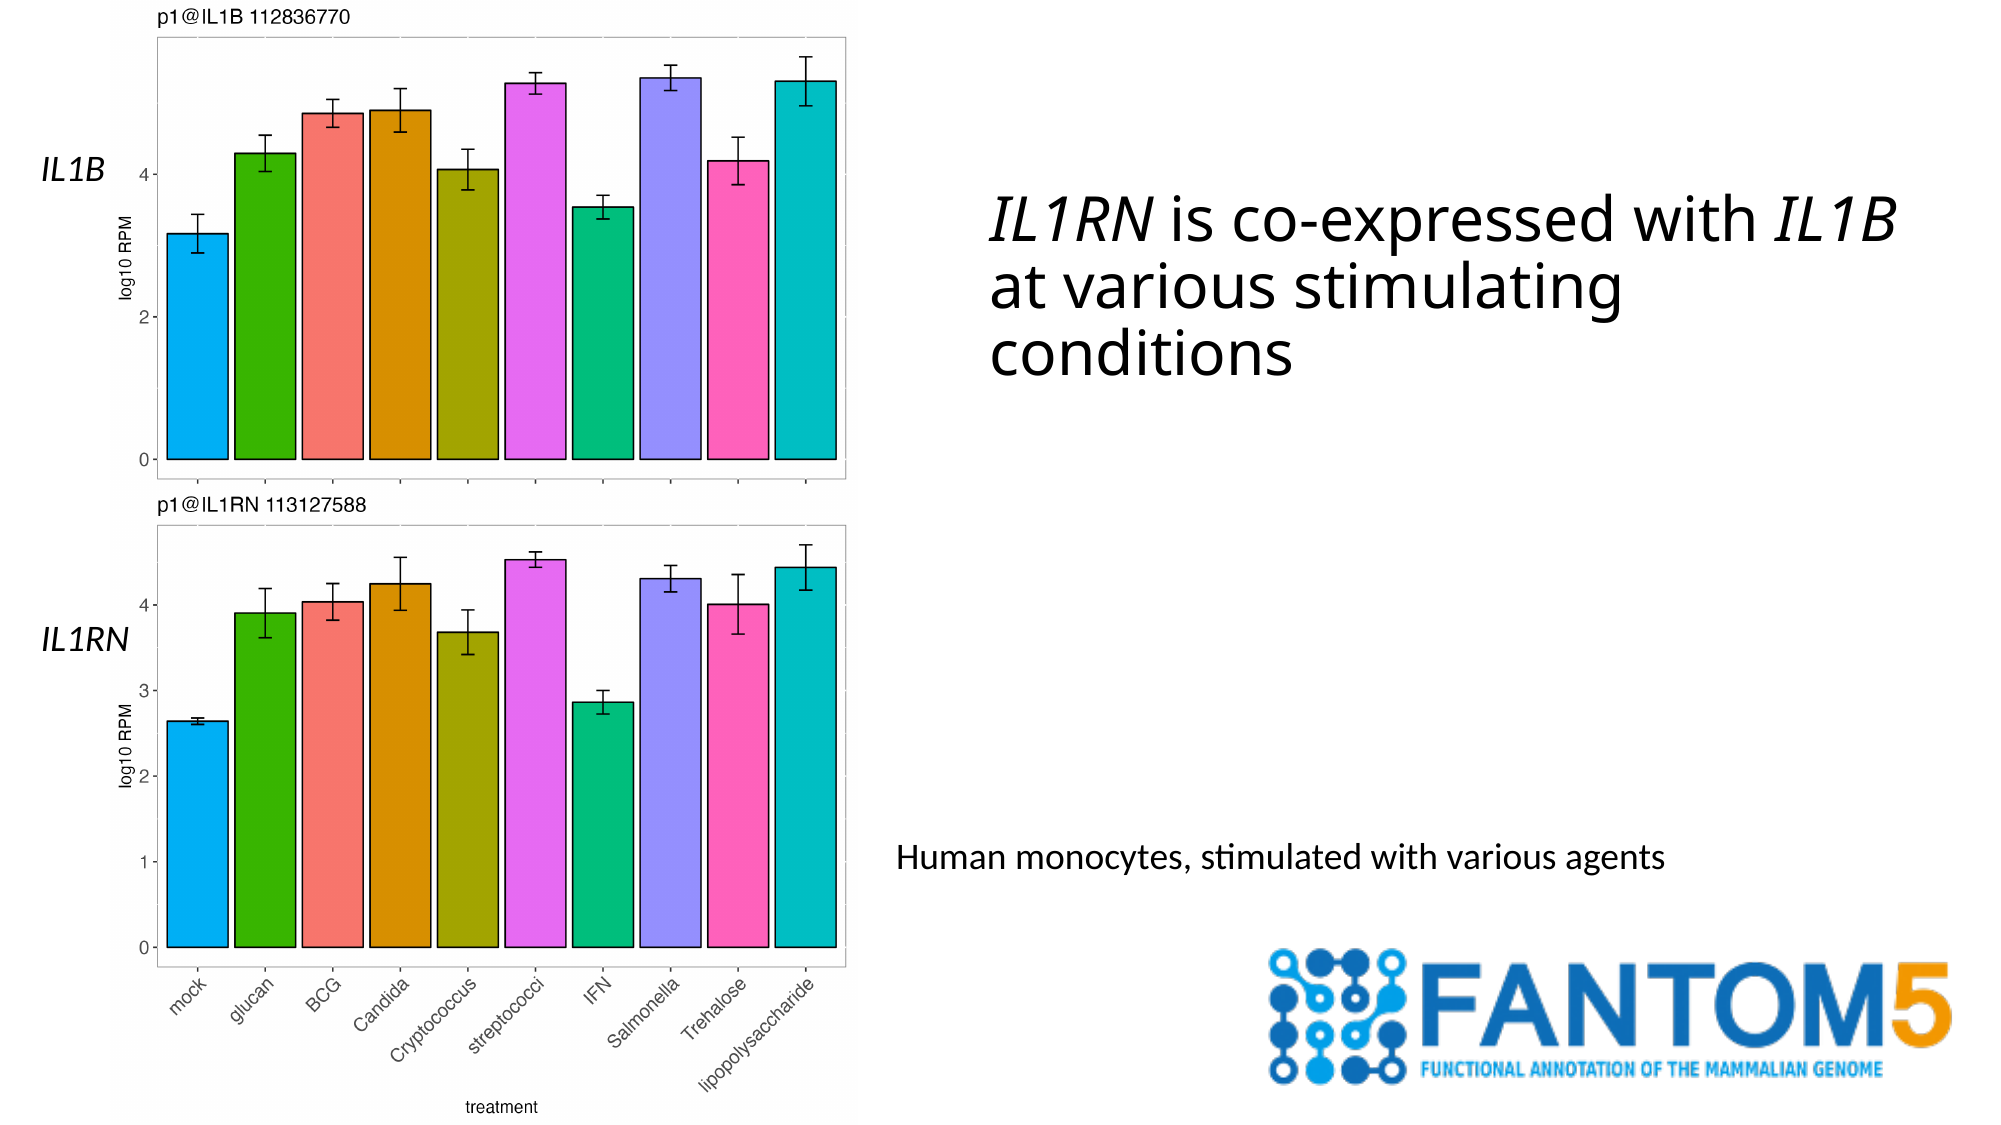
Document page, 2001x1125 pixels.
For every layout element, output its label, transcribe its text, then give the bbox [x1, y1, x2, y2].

picture [1265, 945, 1956, 1088]
title IL1RN is co-expressed with IL1B at various stimulating conditions [974, 179, 1927, 397]
text_box IL1RN [26, 606, 110, 666]
text_box IL1B [25, 136, 110, 197]
picture [110, 0, 858, 1125]
text_box Human monocytes, stimulated with various agents [881, 824, 1682, 885]
